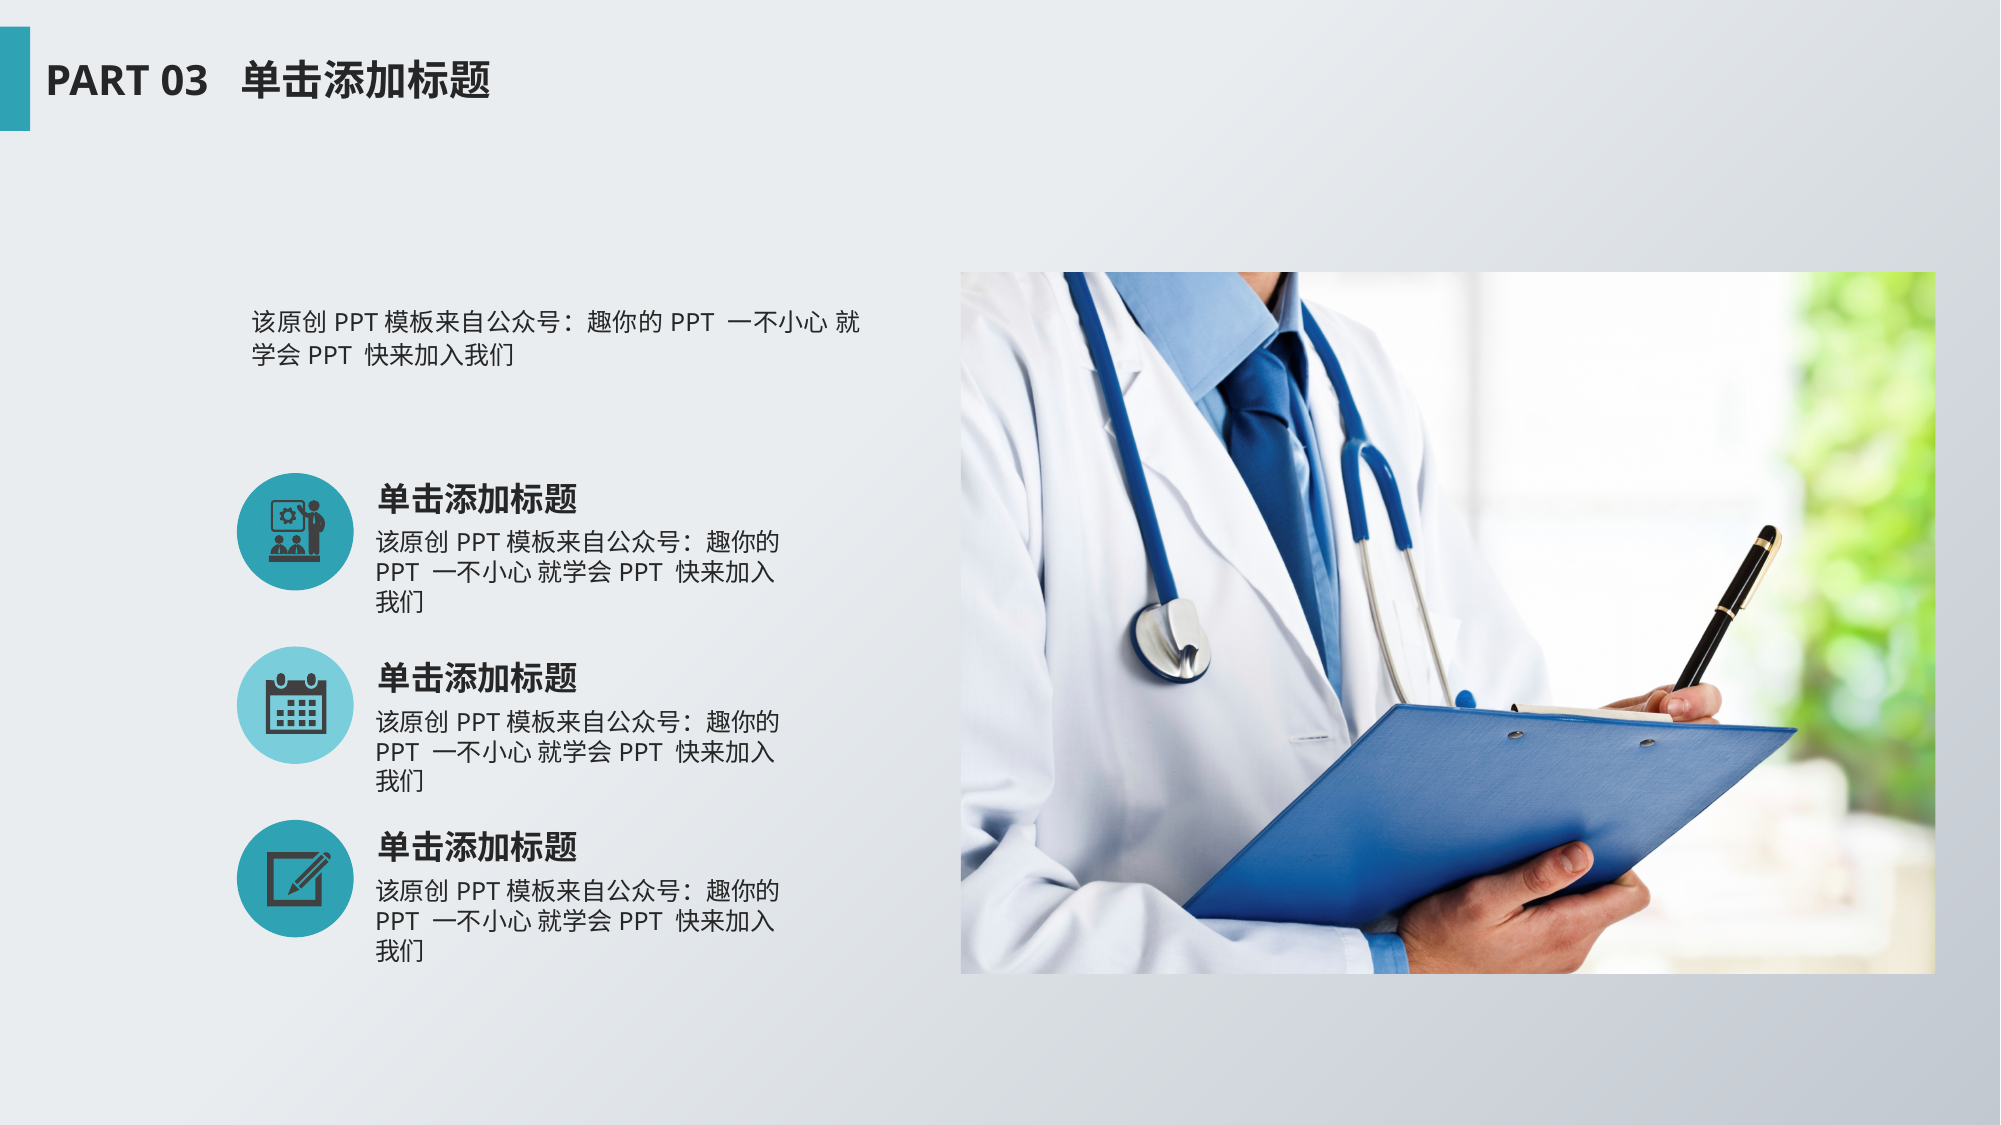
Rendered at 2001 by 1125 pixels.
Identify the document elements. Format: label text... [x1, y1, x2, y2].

text_box 该原创PPT模板来自公众号：趣你的PPT 一不小心 就学会PPT 快来加入我们 [375, 526, 790, 617]
text_box 单击添加标题 [362, 470, 757, 526]
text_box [265, 673, 327, 735]
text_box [0, 26, 753, 131]
text_box [236, 819, 354, 938]
text_box 该原创PPT模板来自公众号：趣你的PPT 一不小心 就学会PPT 快来加入我们 [375, 706, 790, 796]
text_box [268, 499, 329, 562]
text_box 单击添加标题 [362, 818, 757, 874]
picture [960, 272, 1936, 974]
text_box 该原创PPT模板来自公众号：趣你的PPT 一不小心 就学会PPT 快来加入我们 [375, 875, 790, 966]
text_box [267, 850, 333, 907]
text_box [236, 473, 354, 591]
text_box 该原创PPT模板来自公众号：趣你的PPT 一不小心 就学会PPT 快来加入我们 [236, 296, 875, 377]
text_box 单击添加标题 [362, 649, 757, 705]
text_box [235, 645, 355, 765]
